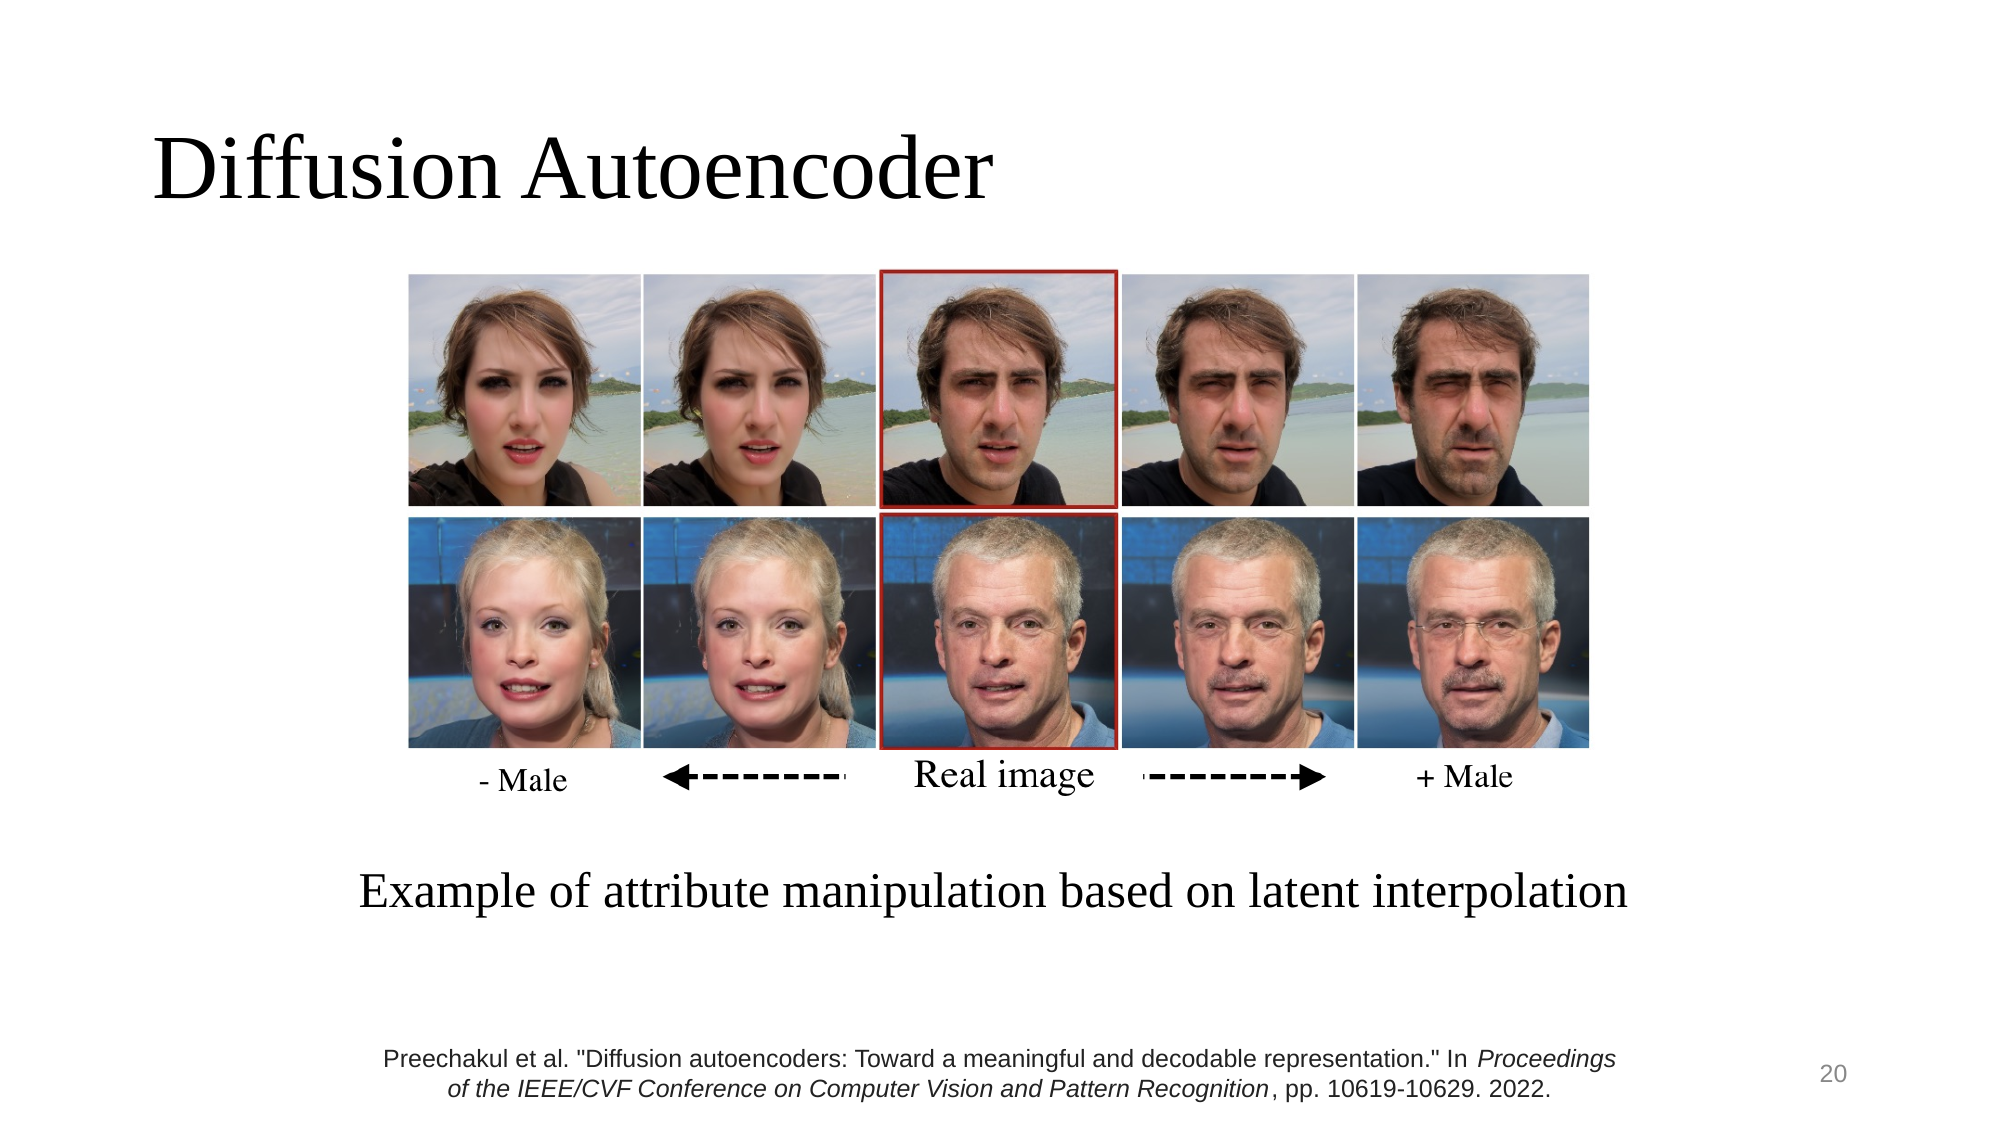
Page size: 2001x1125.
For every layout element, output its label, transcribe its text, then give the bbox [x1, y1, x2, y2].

slide_number 20 [1412, 1042, 1863, 1103]
picture [393, 268, 1607, 810]
text_box Example of attribute manipulation based on latent interpolation [343, 850, 1657, 925]
title Diffusion Autoencoder [137, 59, 1863, 278]
footer Preechakul et al. "Diffusion autoencoders: Toward a meaningful and decodable representation." In Proceedings of the IEEE/CVF Conference on Computer Vision and Pattern Recognition, pp. 10619-10629. 2022. [355, 1042, 1412, 1103]
